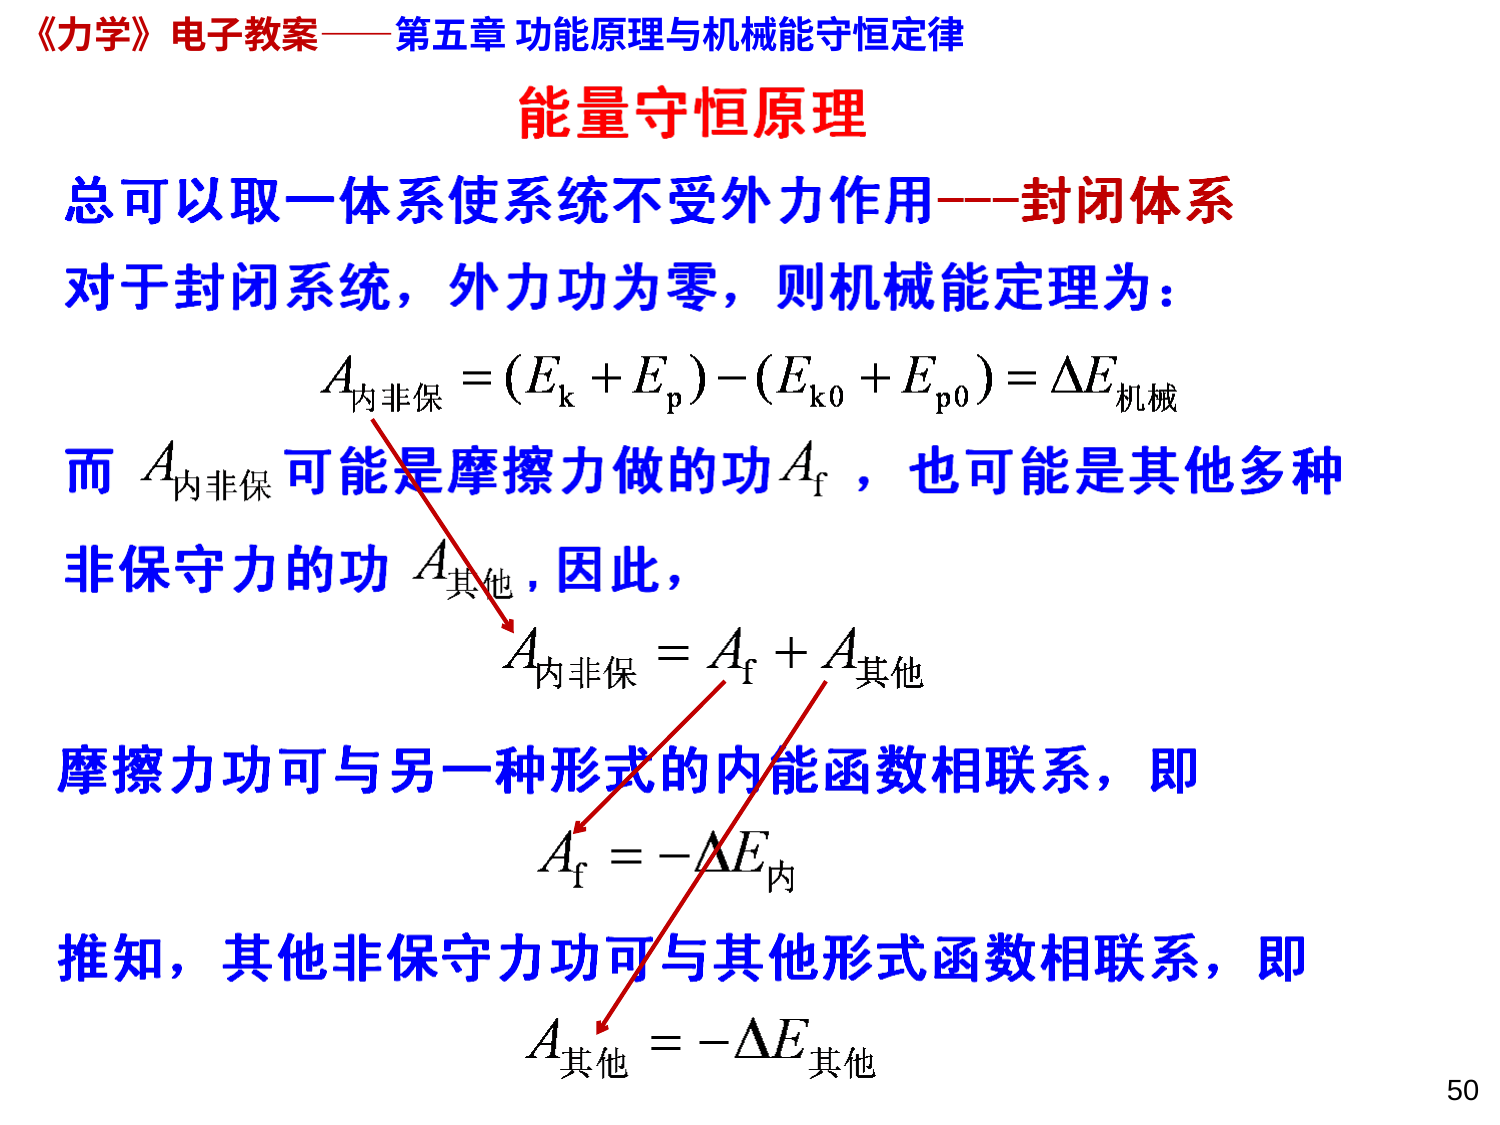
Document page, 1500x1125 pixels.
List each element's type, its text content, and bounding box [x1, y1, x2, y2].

picture [29, 54, 1348, 327]
picture [21, 706, 1448, 1095]
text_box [572, 680, 595, 835]
picture [29, 337, 1378, 705]
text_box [371, 419, 514, 634]
slide_number 50 [1143, 1063, 1495, 1107]
picture [827, 706, 1448, 823]
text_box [596, 680, 827, 1036]
